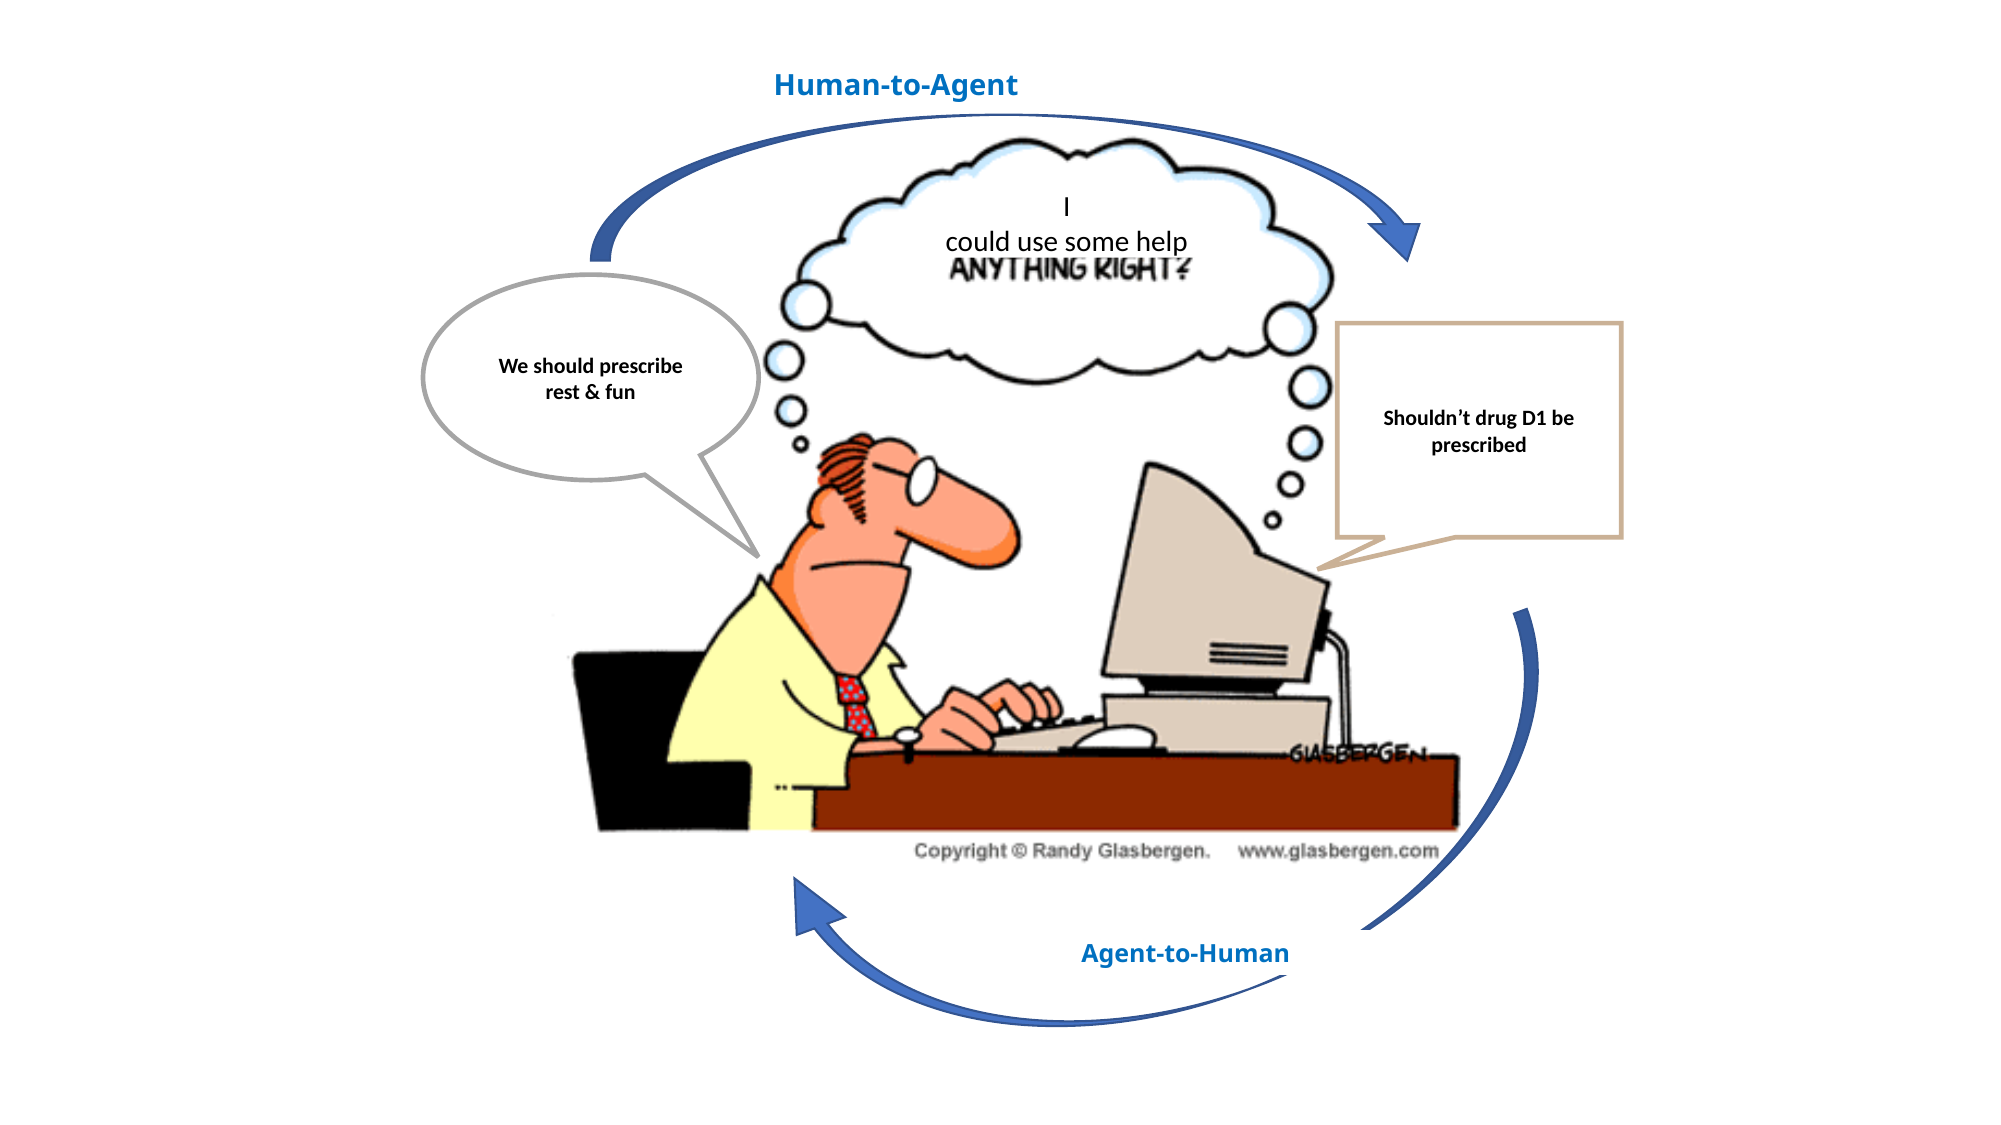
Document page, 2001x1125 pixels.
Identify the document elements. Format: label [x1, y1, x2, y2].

text_box [423, 58, 1622, 1001]
